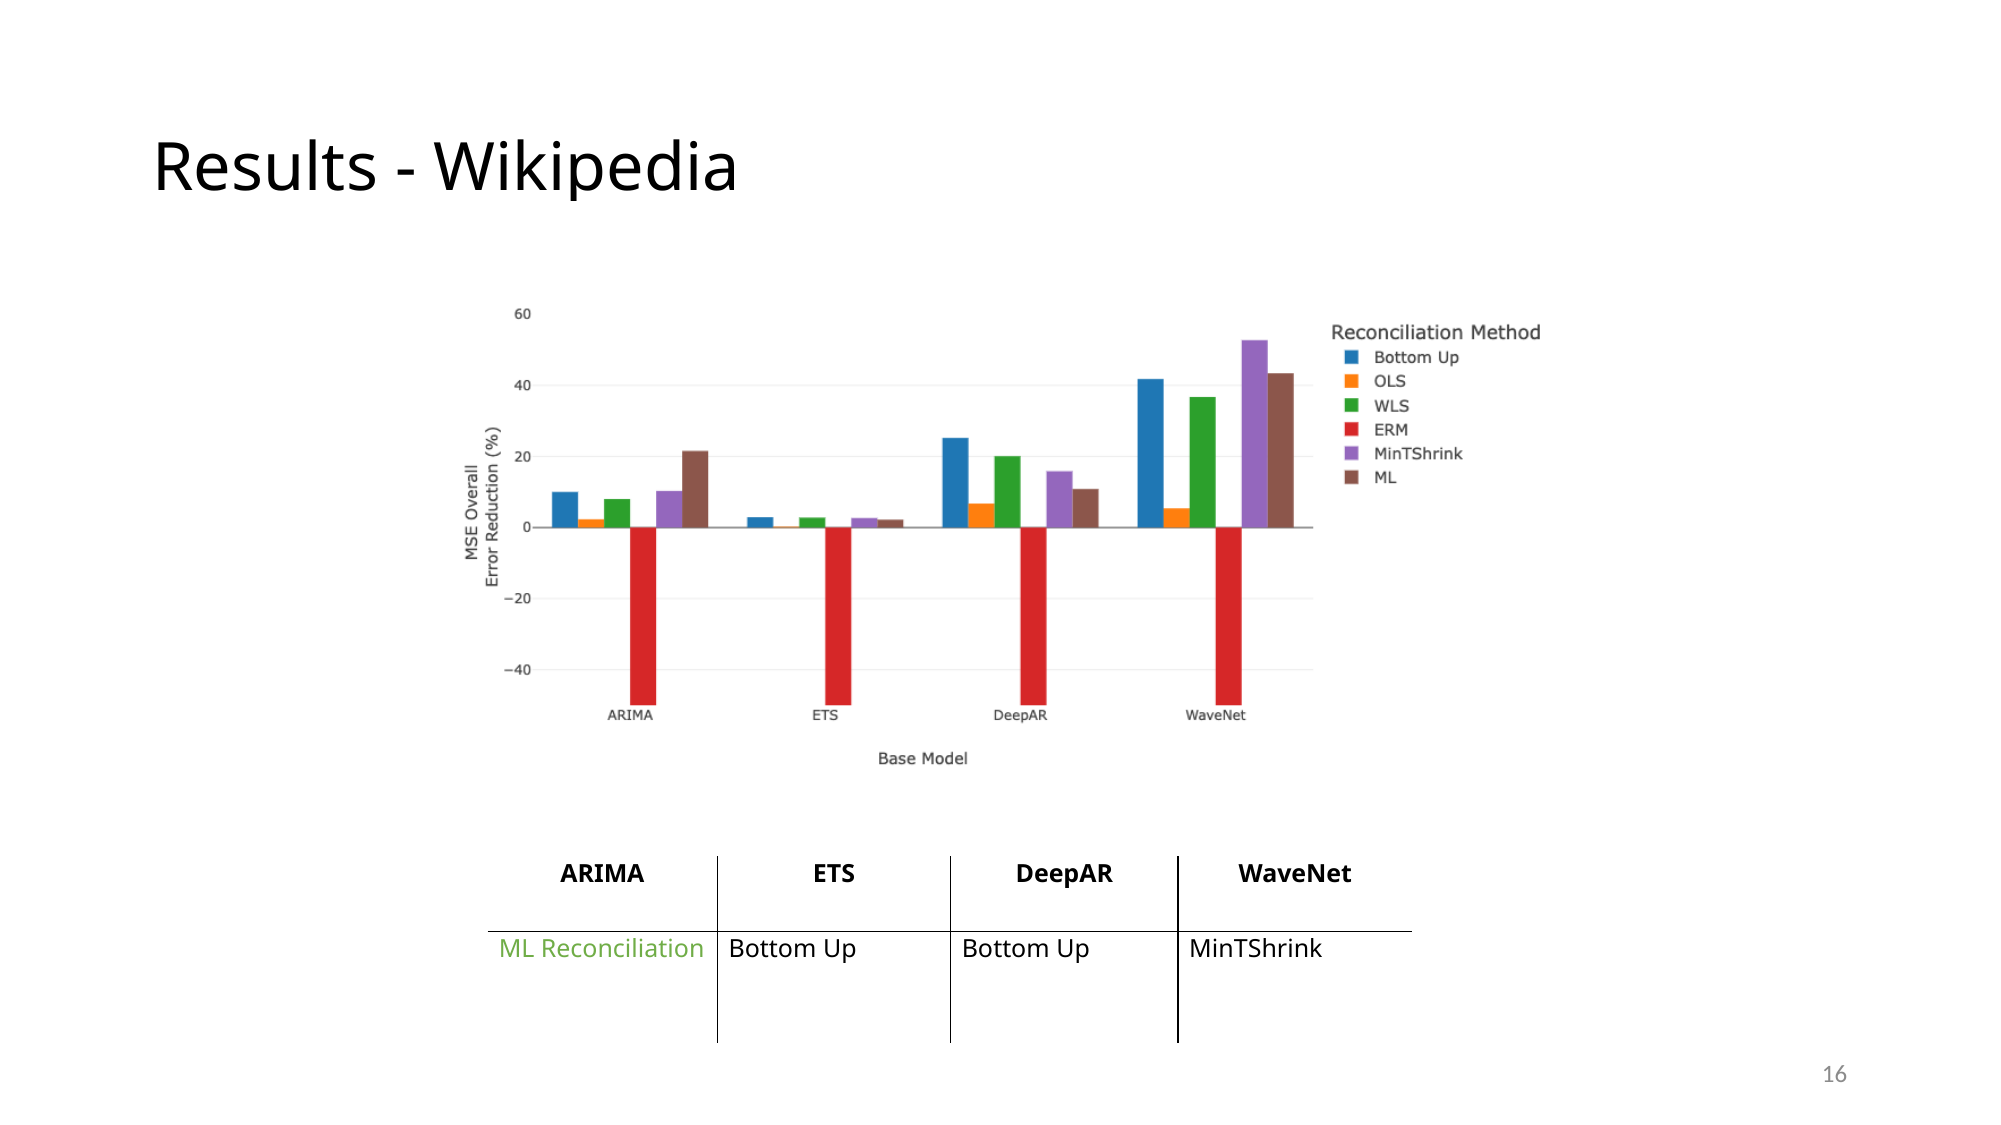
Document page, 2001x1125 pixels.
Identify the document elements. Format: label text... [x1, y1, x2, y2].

table_header ARIMA [488, 856, 717, 931]
table_header WaveNet [1179, 856, 1412, 931]
table_cell MinTShrink [1179, 932, 1412, 1043]
slide_number 16 [1412, 1042, 1863, 1103]
table_cell Bottom Up [951, 932, 1177, 1043]
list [442, 201, 1558, 796]
table_cell ML Reconciliation [488, 932, 717, 1043]
title Results - Wikipedia [137, 59, 1863, 278]
table_cell Bottom Up [718, 932, 950, 1043]
table_header DeepAR [951, 856, 1177, 931]
table_header ETS [718, 856, 950, 931]
